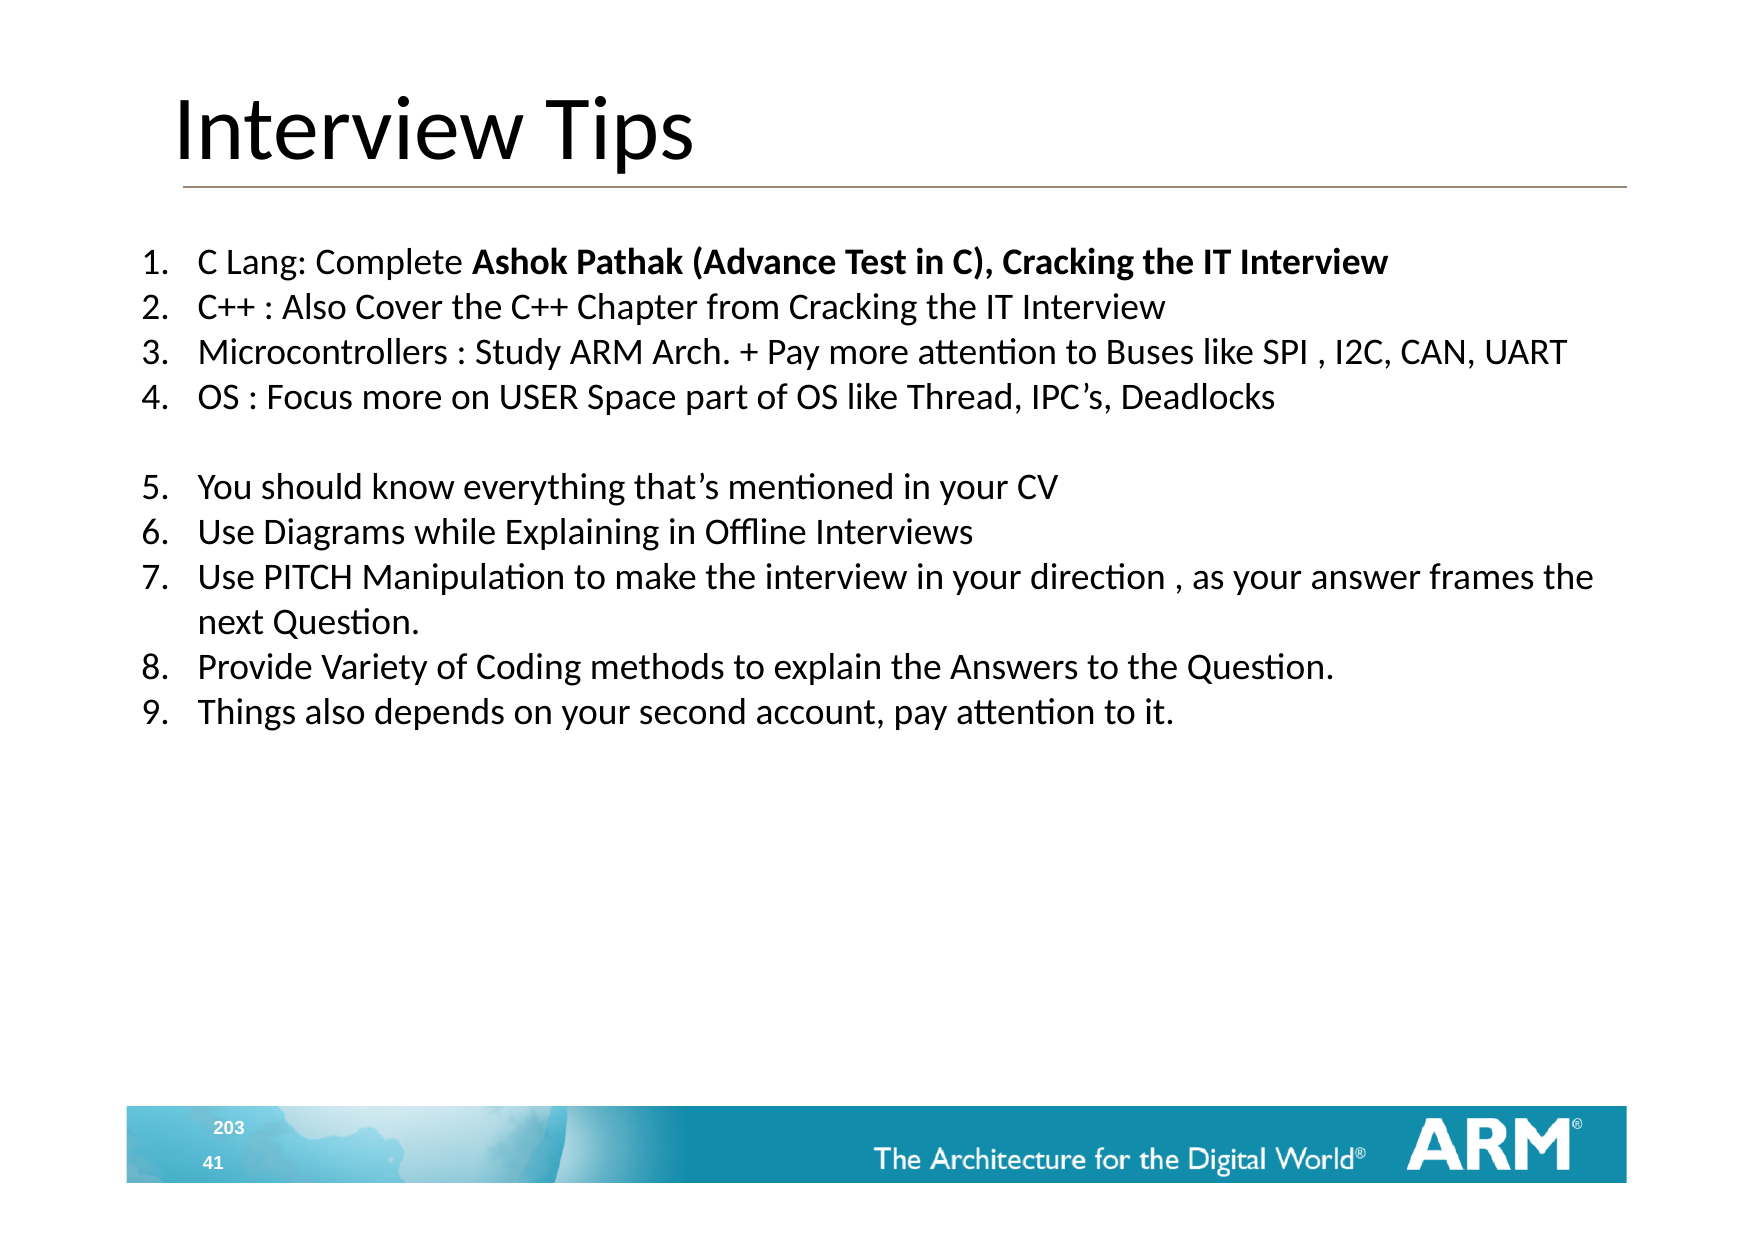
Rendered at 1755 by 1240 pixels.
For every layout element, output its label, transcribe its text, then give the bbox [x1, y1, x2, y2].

text_box 41 [126, 1150, 820, 1181]
slide_number 203 [198, 1115, 287, 1176]
title Interview Tips [173, 80, 1581, 172]
picture [126, 1106, 1627, 1183]
text_box C Lang: Complete Ashok Pathak (Advance Test in C), Cracking the IT Interview C++ : Also Cover the C++ Chapter from Cracking the IT Interview Microcontrollers : Study ARM Arch. + Pay more attention to Buses like SPI , I2C, CAN, UART OS : Focus more on USER Space part of OS like Thread, IPC’s, Deadlocks You should know everything that’s mentioned in your CV Use Diagrams while Explaining in Offline Interviews Use PITCH Manipulation to make the interview in your direction , as your answer frames the next Question. Provide Variety of Coding methods to explain the Answers to the Question. Things also depends on your second account, pay attention to it. [126, 229, 1622, 875]
